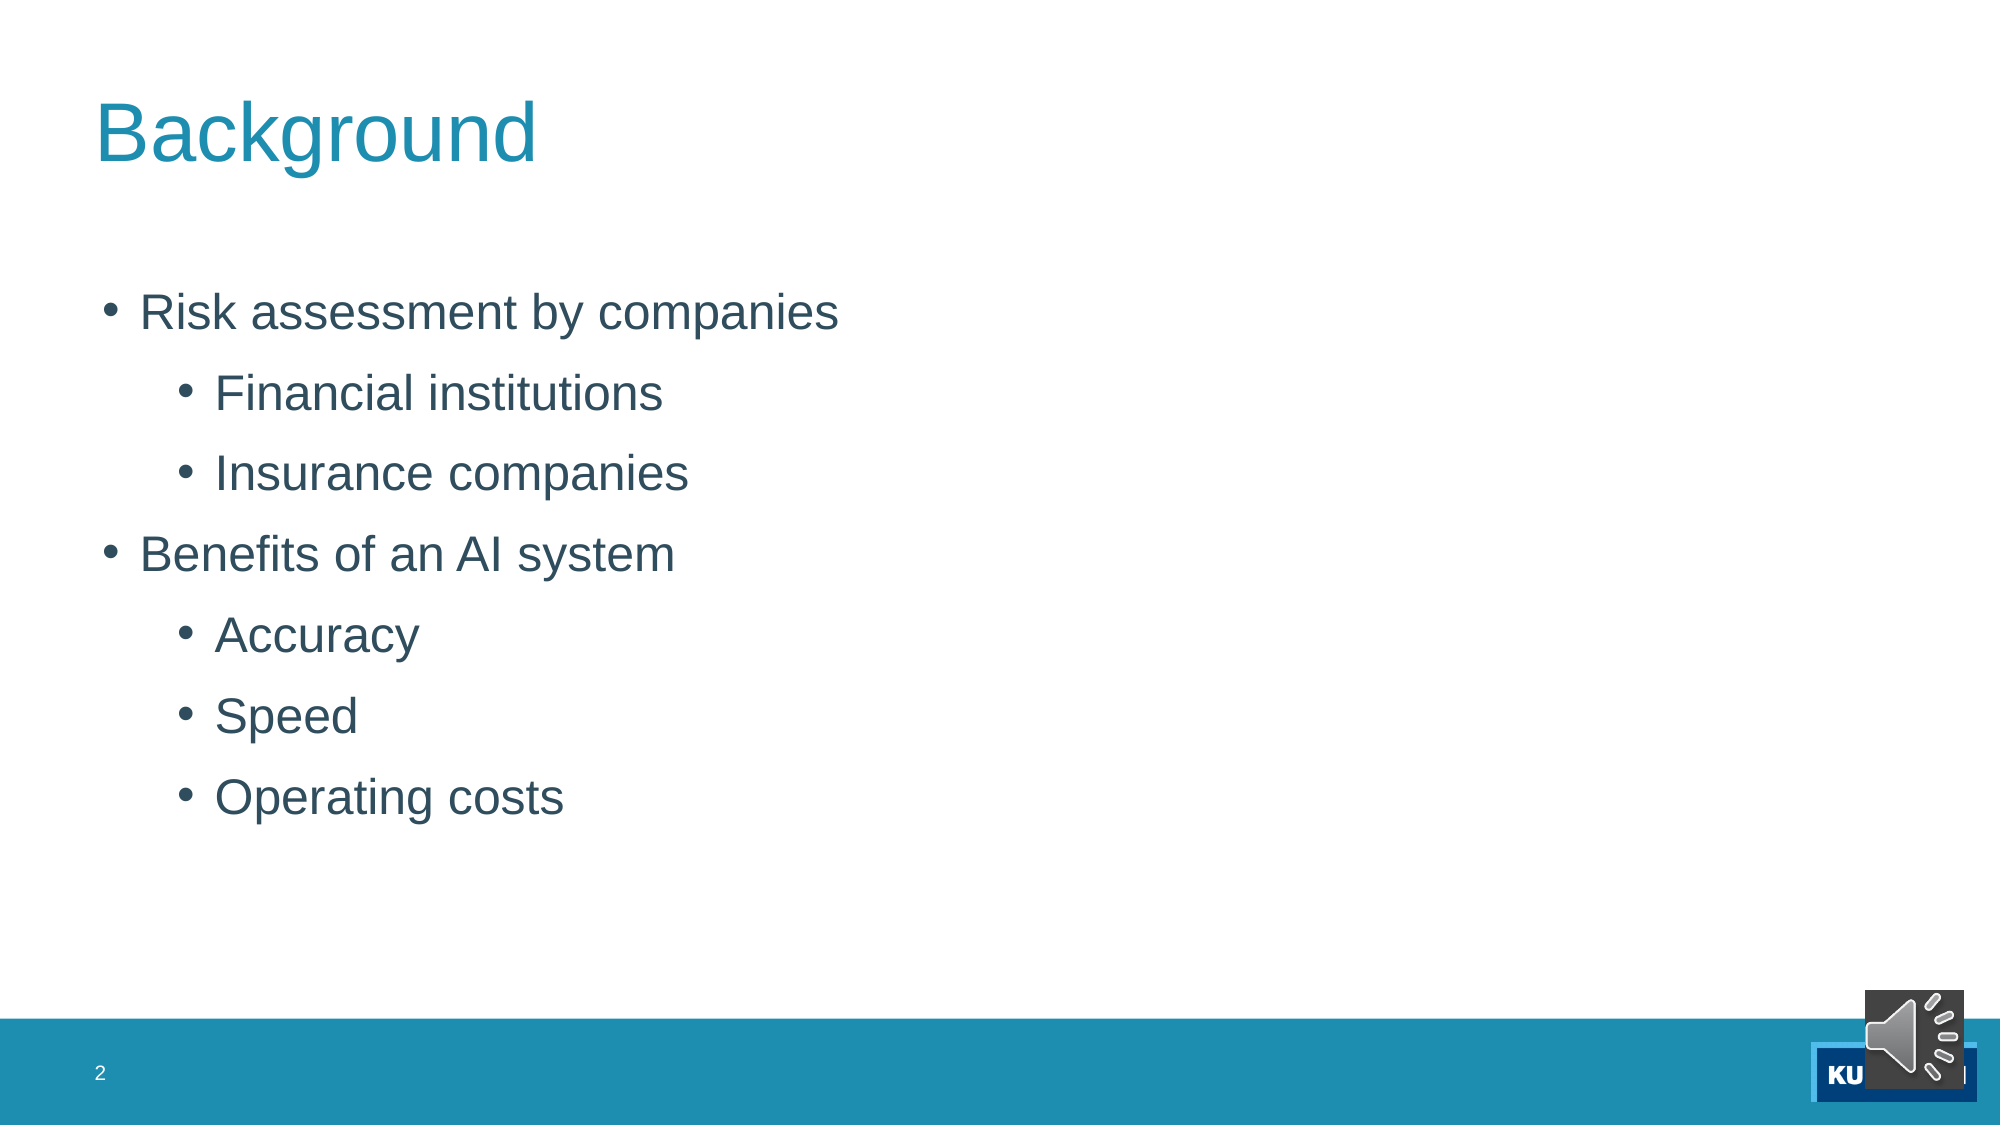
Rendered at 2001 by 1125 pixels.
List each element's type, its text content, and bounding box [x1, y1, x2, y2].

picture [1811, 989, 1977, 1102]
list Risk assessment by companies Financial institutions Insurance companies Benefits of an AI system Accuracy Speed Operating costs [94, 271, 1906, 1004]
title Background [94, 33, 1906, 223]
slide_number 2 [94, 745, 116, 1125]
